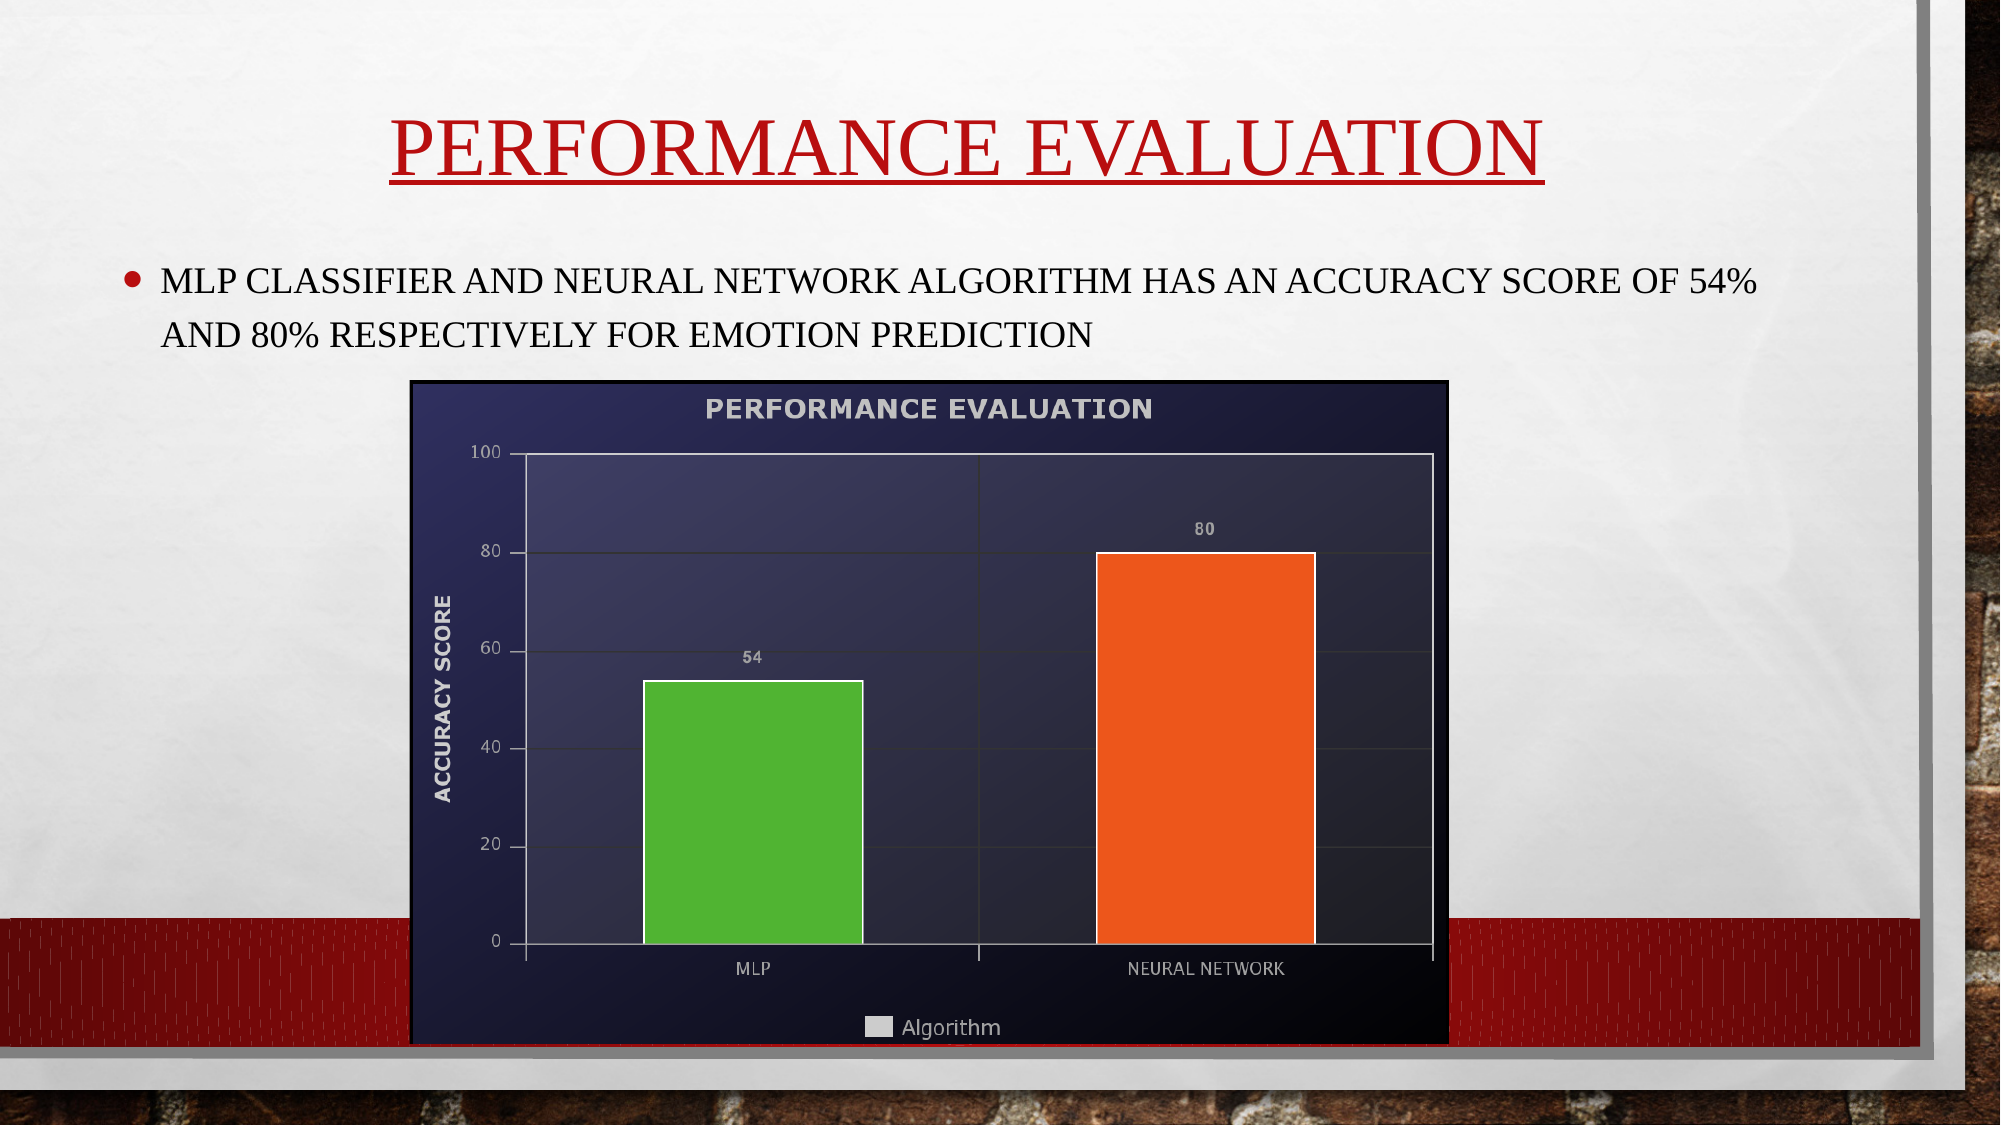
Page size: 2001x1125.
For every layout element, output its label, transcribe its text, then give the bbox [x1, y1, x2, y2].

picture [409, 379, 1450, 1045]
list MLP Classifier and neural network algorithm has aN accuracy score of 54% and 80% respectively for emotion prediction [107, 29, 1814, 574]
title PERFORMANCE EVALUATION [1814, 54, 1821, 244]
picture [0, 0, 2000, 1125]
